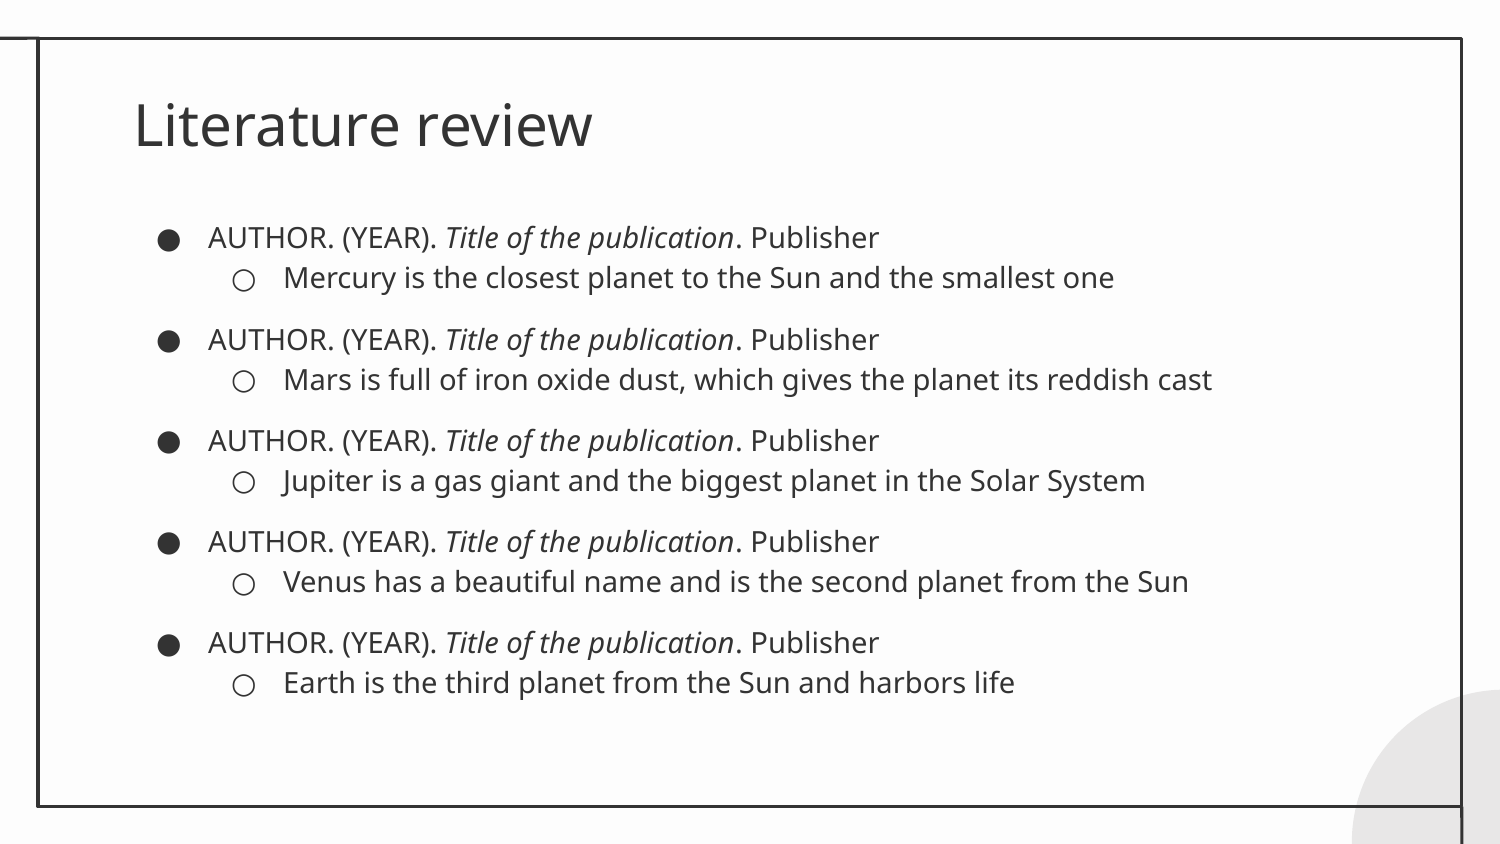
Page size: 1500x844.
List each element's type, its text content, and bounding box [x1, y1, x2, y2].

title Literature review [118, 72, 1382, 167]
list AUTHOR. (YEAR). Title of the publication. Publisher Mercury is the closest planet to the Sun and the smallest one AUTHOR. (YEAR). Title of the publication. Publisher Mars is full of iron oxide dust, which gives the planet its reddish cast AUTHOR. (YEAR). Title of the publication. Publisher Jupiter is a gas giant and the biggest planet in the Solar System AUTHOR. (YEAR). Title of the publication. Publisher Venus has a beautiful name and is the second planet from the Sun AUTHOR. (YEAR). Title of the publication. Publisher Earth is the third planet from the Sun and harbors life [118, 199, 1382, 730]
